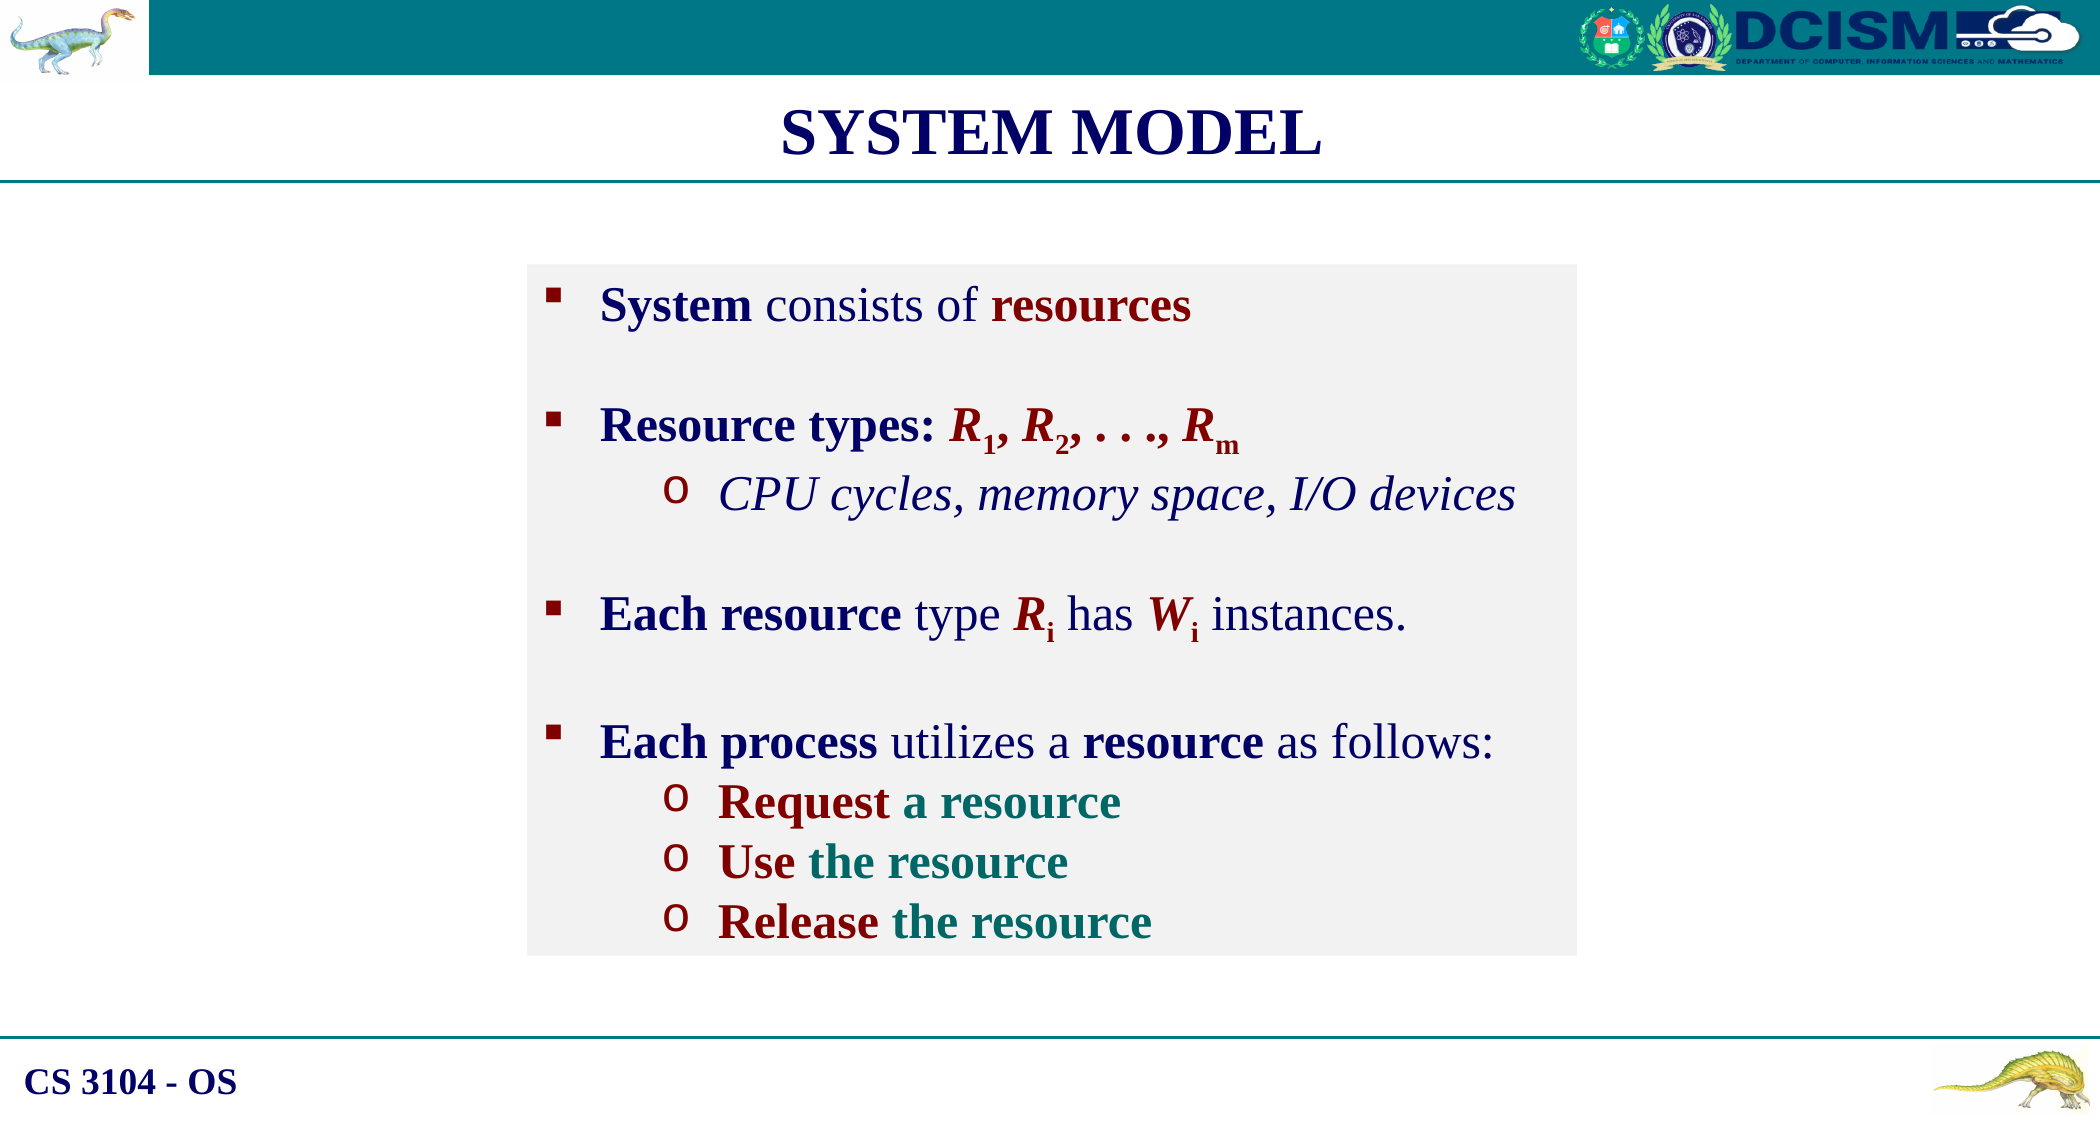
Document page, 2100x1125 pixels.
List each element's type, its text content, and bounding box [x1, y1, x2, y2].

text_box SYSTEM MODEL [18, 80, 2086, 176]
picture [1931, 1044, 2090, 1115]
picture [0, 0, 149, 82]
text_box System consists of resources Resource types: R1, R2, . . ., Rm CPU cycles, memory space, I/O devices Each resource type Ri has Wi instances. Each process utilizes a resource as follows: Request a resource Use the resource Release the resource [527, 264, 1578, 956]
picture [1572, 0, 2094, 76]
